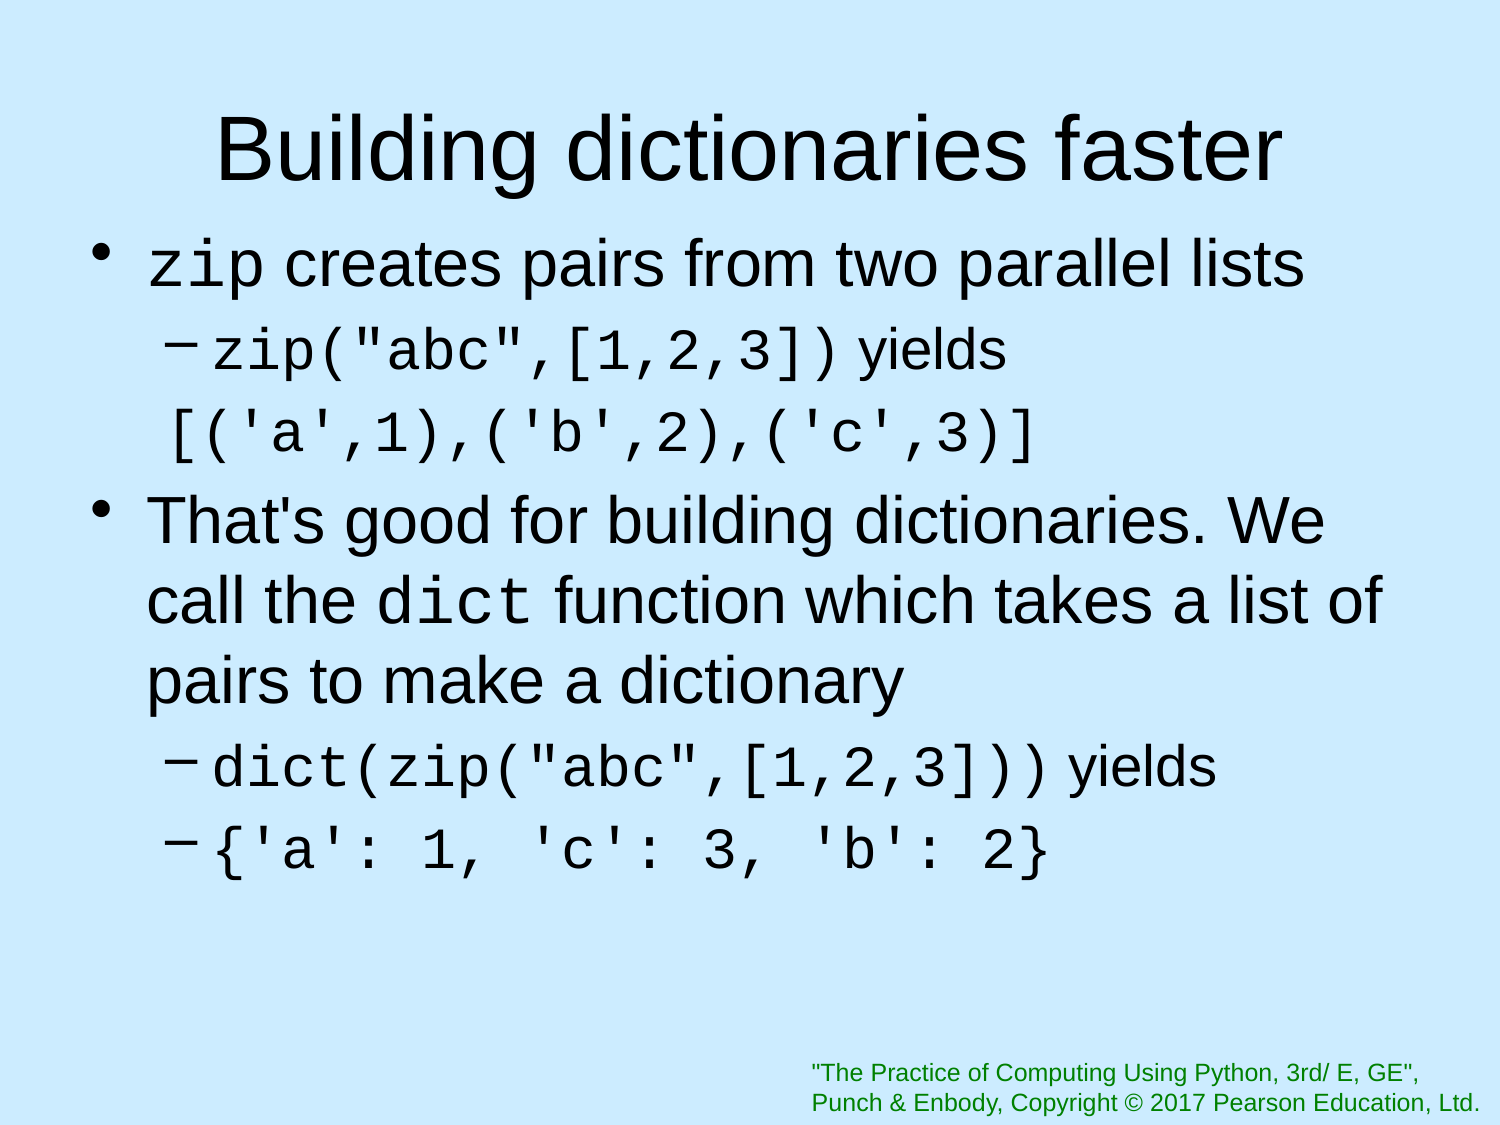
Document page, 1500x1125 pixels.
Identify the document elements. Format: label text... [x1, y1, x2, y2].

title Building dictionaries faster [75, 75, 1425, 212]
list zip creates pairs from two parallel lists zip("abc",[1,2,3]) yields [('a',1),('b',2),('c',3)] That's good for building dictionaries. We call the dict function which takes a list of pairs to make a dictionary dict(zip("abc",[1,2,3])) yields {'a': 1, 'c': 3, 'b': 2} [75, 212, 1425, 963]
